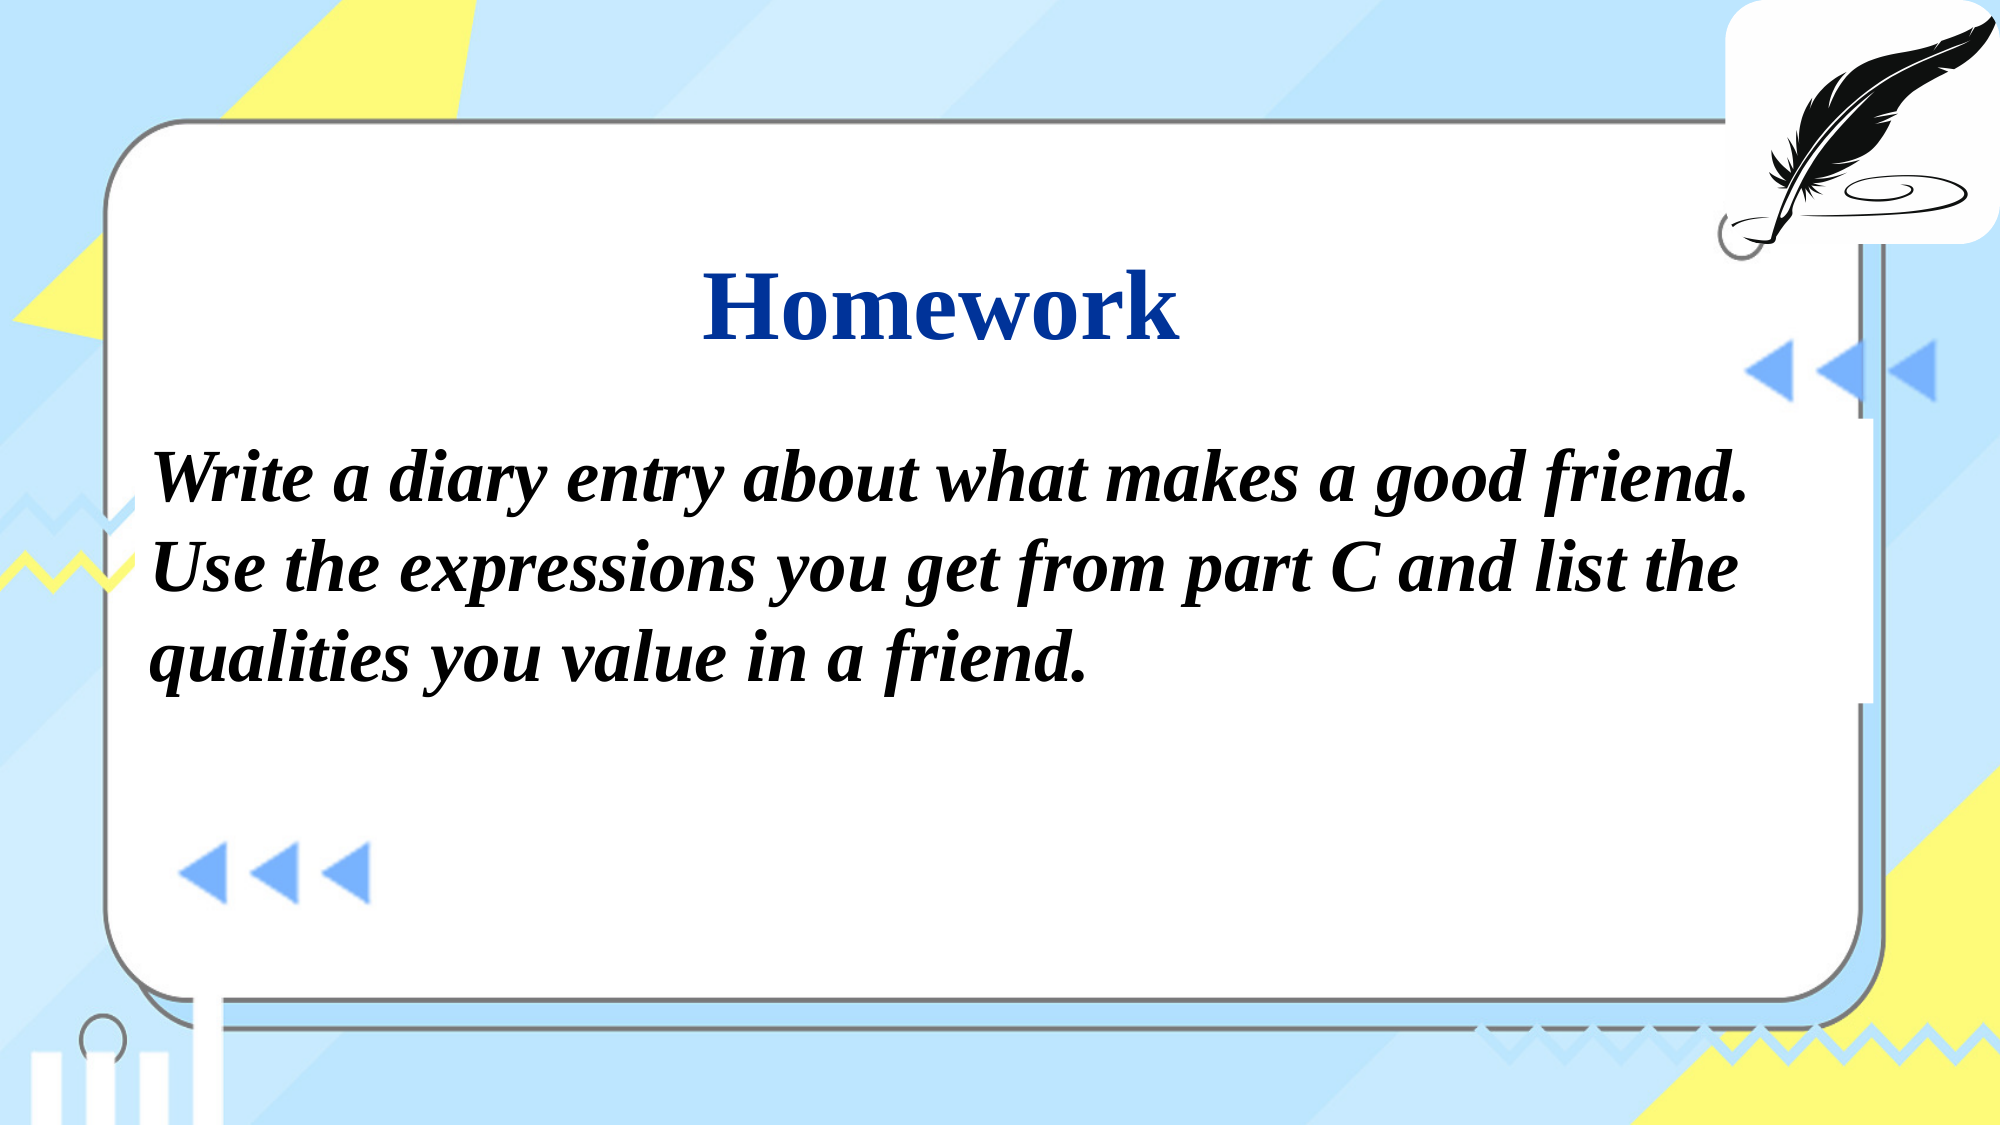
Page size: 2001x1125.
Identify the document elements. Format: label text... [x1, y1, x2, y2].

text_box Write a diary entry about what makes a good friend. Use the expressions you get from part C and list the qualities you value in a friend. [134, 418, 1874, 704]
picture [1725, 0, 2000, 245]
text_box Homework [695, 172, 1443, 367]
